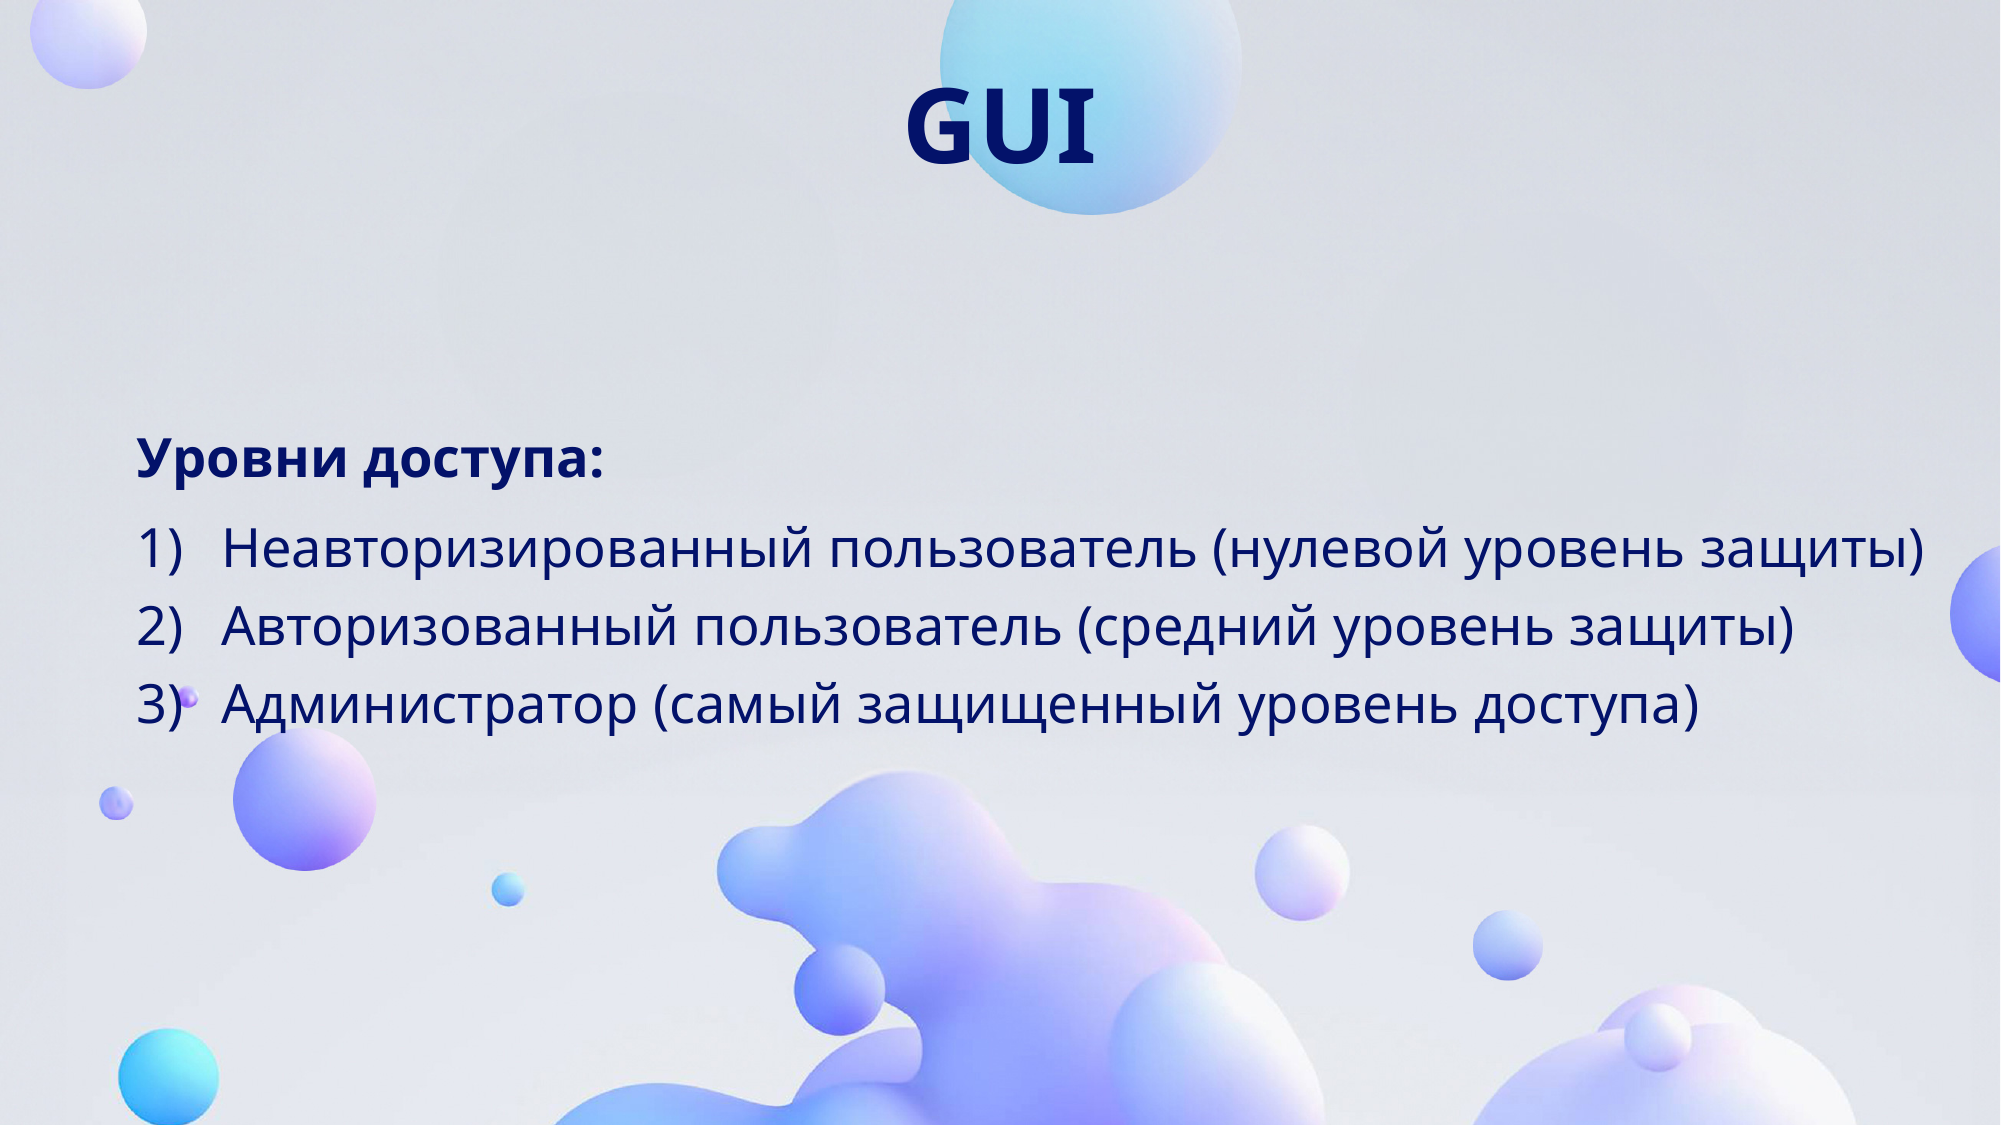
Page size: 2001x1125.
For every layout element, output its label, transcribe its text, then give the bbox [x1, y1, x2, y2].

text_box Уровни доступа: Неавторизированный пользователь (нулевой уровень защиты) Авторизованный пользователь (средний уровень защиты) Администратор (самый защищенный уровень доступа) [121, 332, 1986, 793]
picture [0, 0, 2001, 1125]
text_box GUI [0, 0, 2000, 194]
